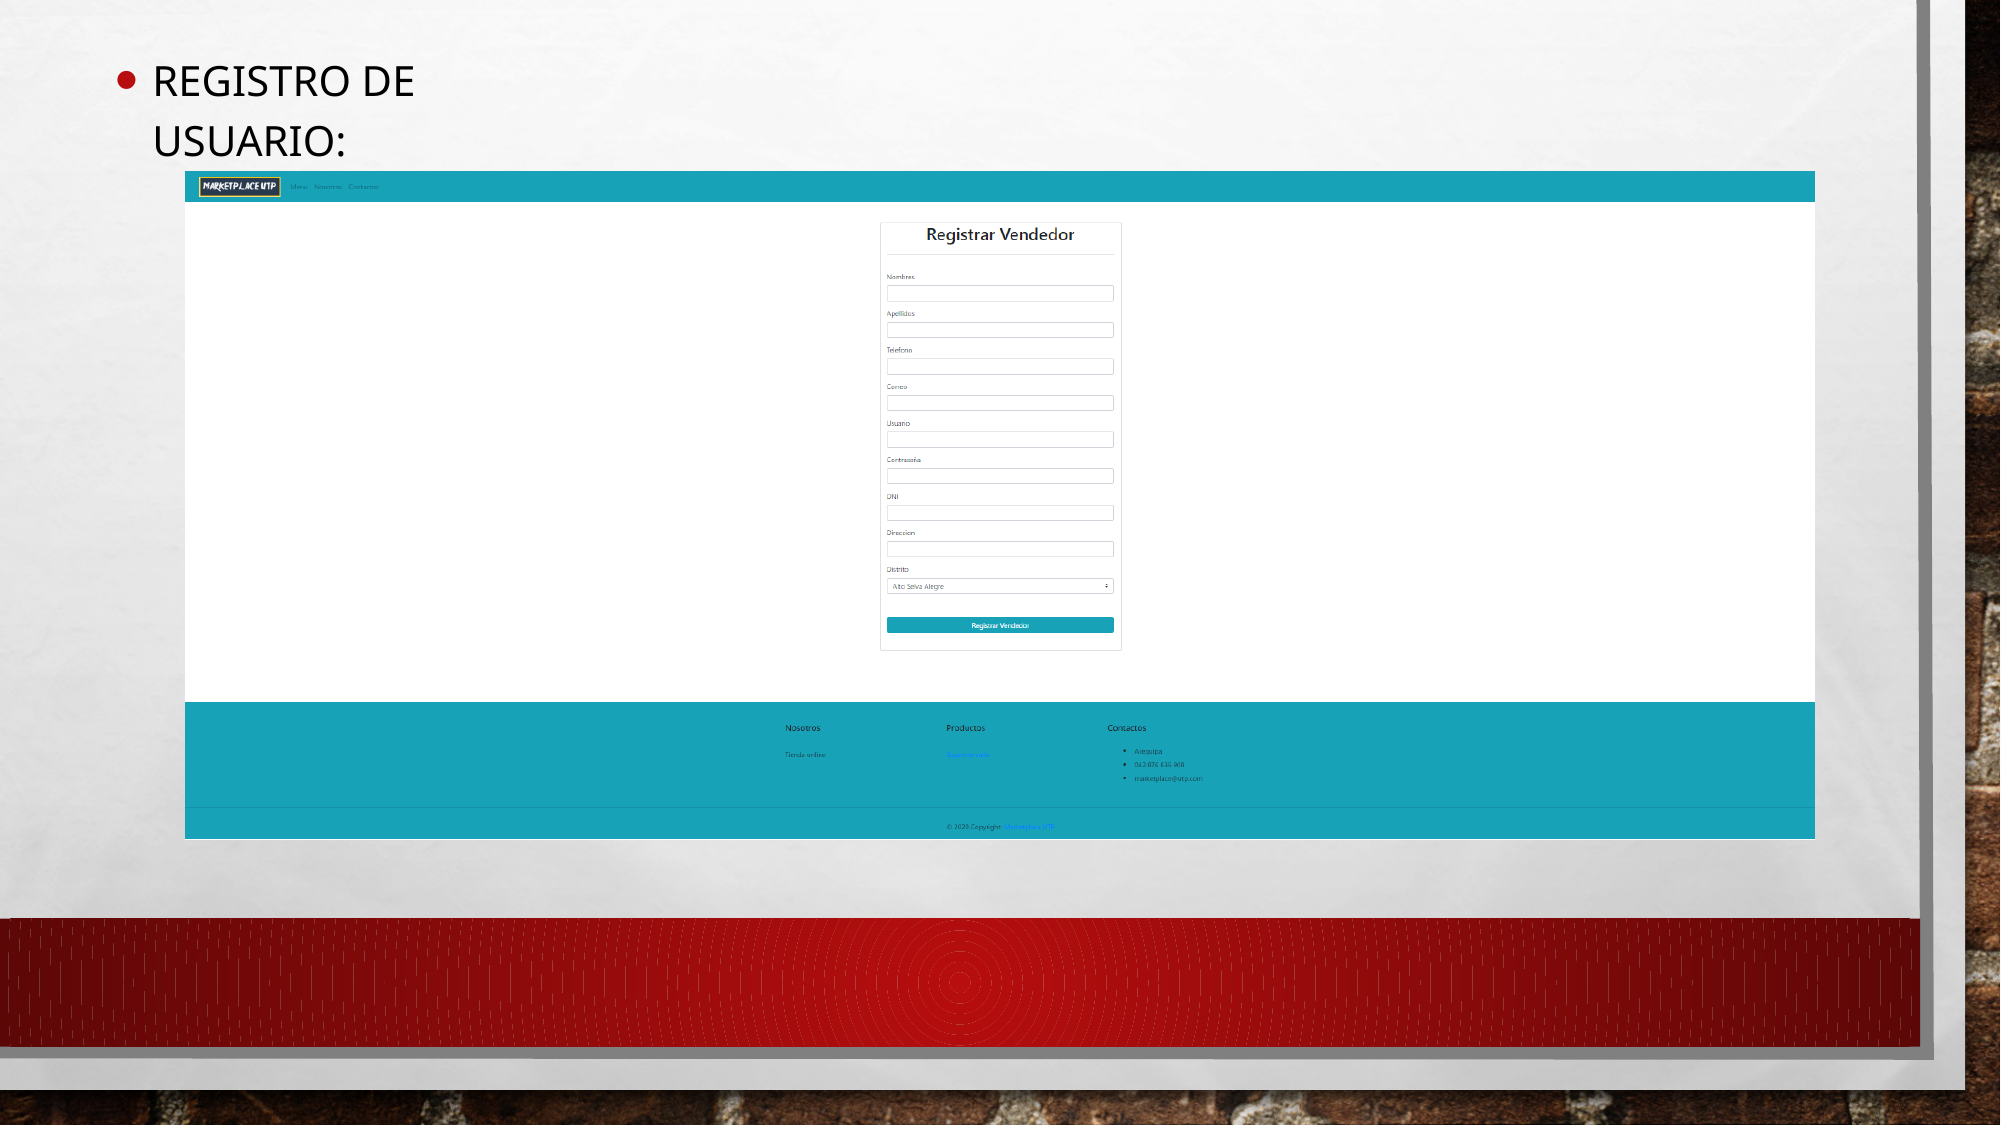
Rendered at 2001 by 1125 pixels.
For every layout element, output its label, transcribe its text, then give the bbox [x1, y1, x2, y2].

picture [0, 0, 2000, 1125]
picture [185, 171, 1815, 840]
list Registro de usuario: [100, 46, 559, 163]
